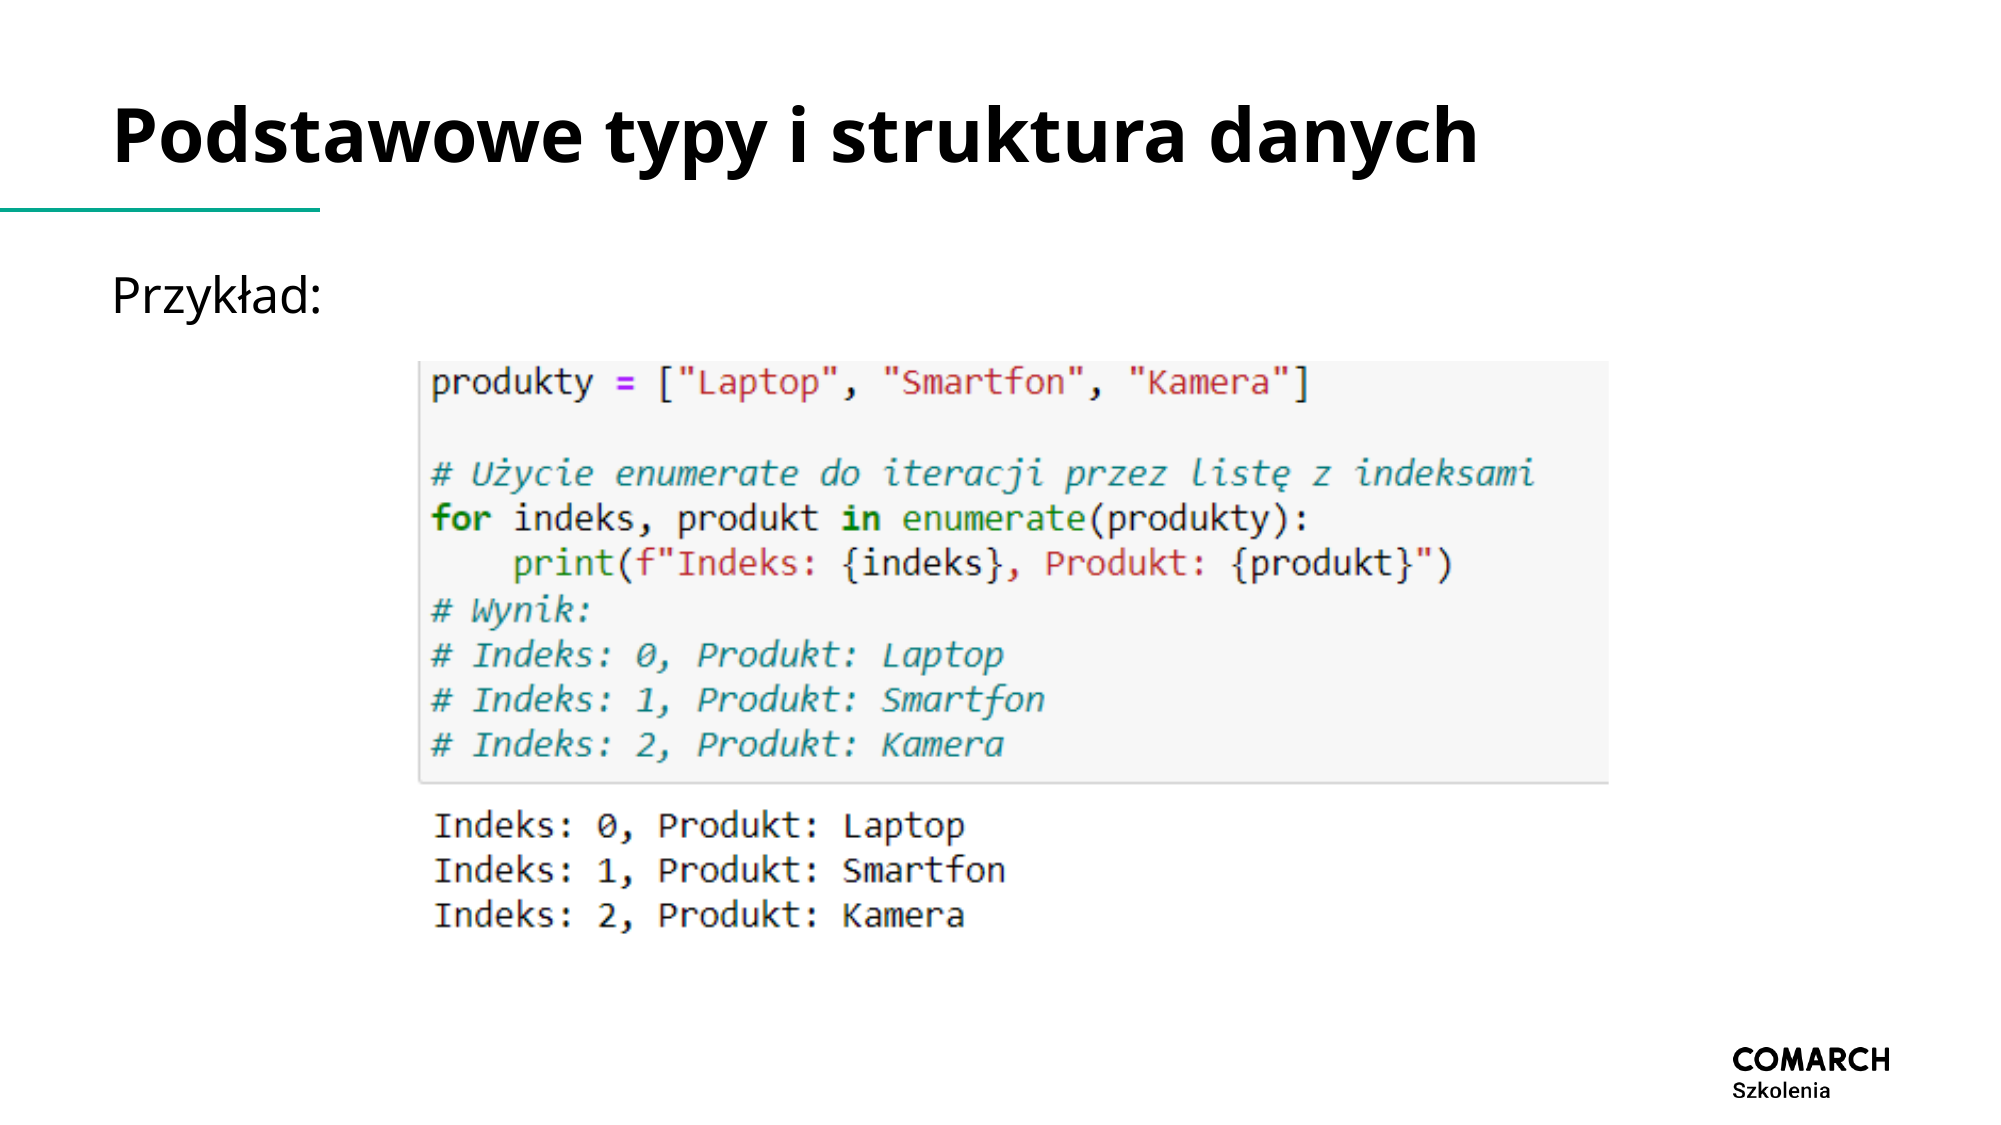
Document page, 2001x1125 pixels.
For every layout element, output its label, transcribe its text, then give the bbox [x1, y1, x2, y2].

title Podstawowe typy i struktura danych [111, 0, 1889, 185]
picture [1733, 1047, 1889, 1098]
picture [391, 361, 1609, 951]
list Przykład: [111, 243, 1889, 1000]
